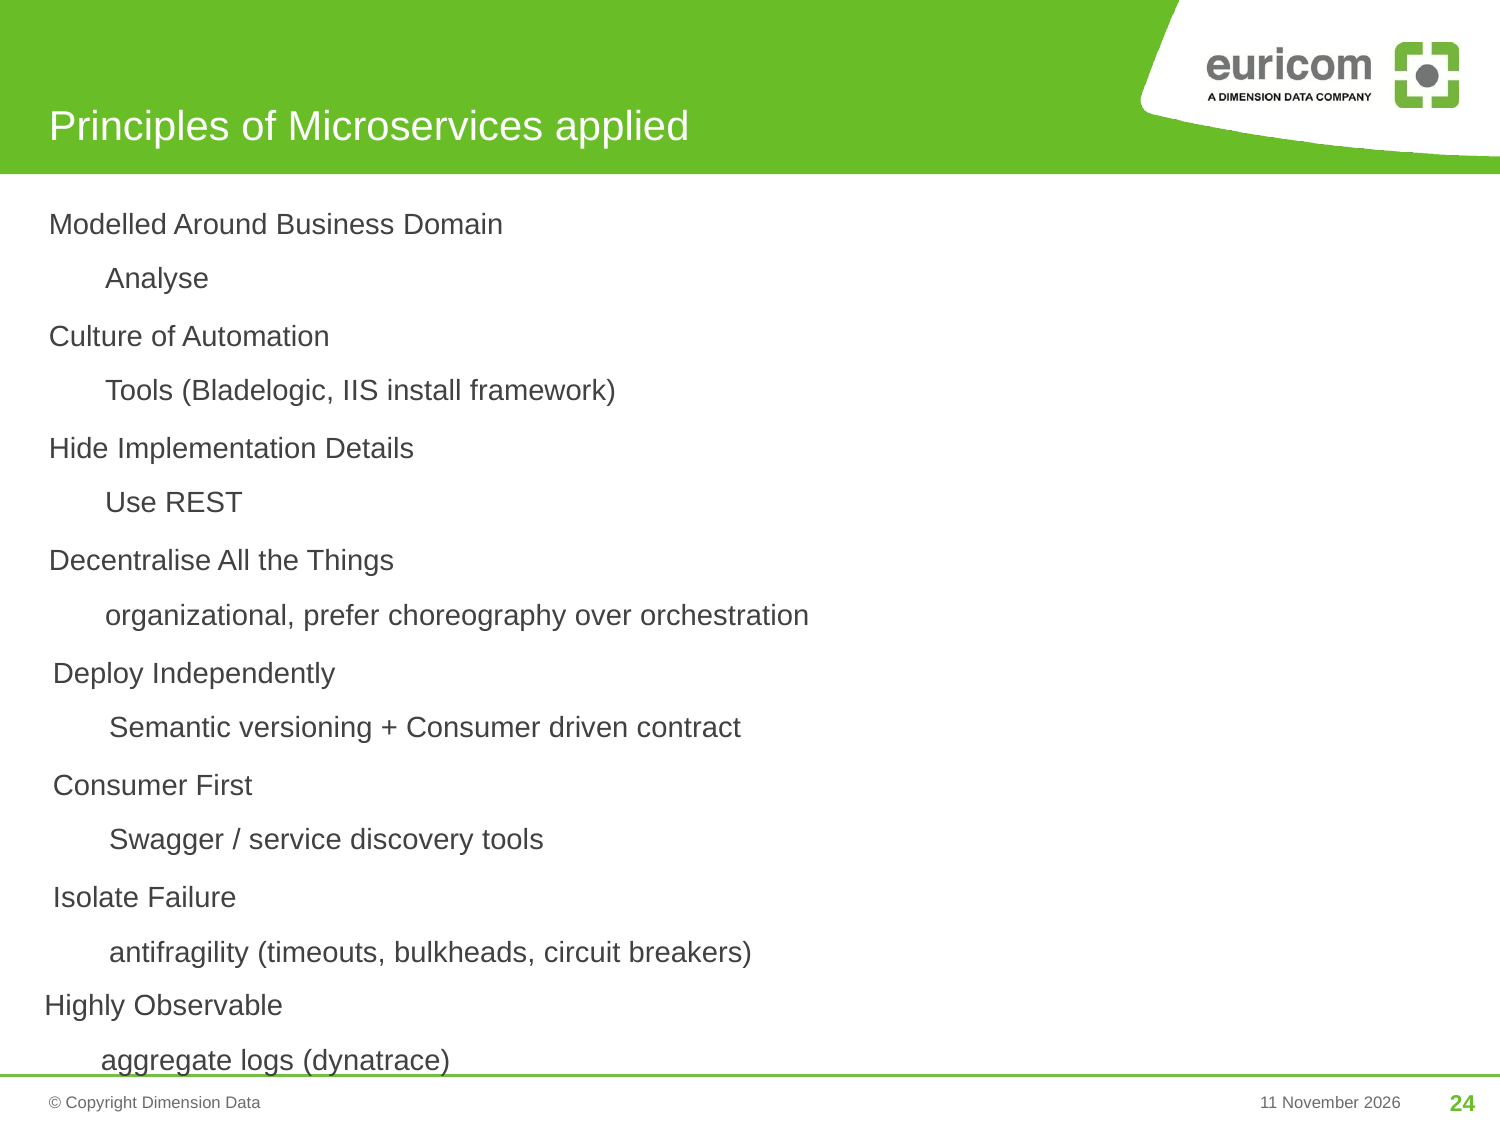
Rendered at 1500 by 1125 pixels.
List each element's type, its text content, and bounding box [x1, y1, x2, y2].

text_box Isolate Failure antifragility (timeouts, bulkheads, circuit breakers) [52, 873, 826, 988]
title Principles of Microservices applied [48, 12, 1101, 150]
picture [1131, 0, 1500, 177]
text_box Consumer First Swagger / service discovery tools [52, 761, 826, 873]
text_box Decentralise All the Things organizational, prefer choreography over orchestration [48, 536, 821, 652]
text_box Hide Implementation Details Use REST [48, 424, 821, 536]
text_box Culture of Automation Tools (Bladelogic, IIS install framework) [48, 312, 821, 424]
text_box Deploy Independently Semantic versioning + Consumer driven contract [52, 649, 826, 761]
text_box Highly Observable aggregate logs (dynatrace) [44, 981, 817, 1097]
text_box Modelled Around Business Domain Analyse [48, 200, 821, 312]
